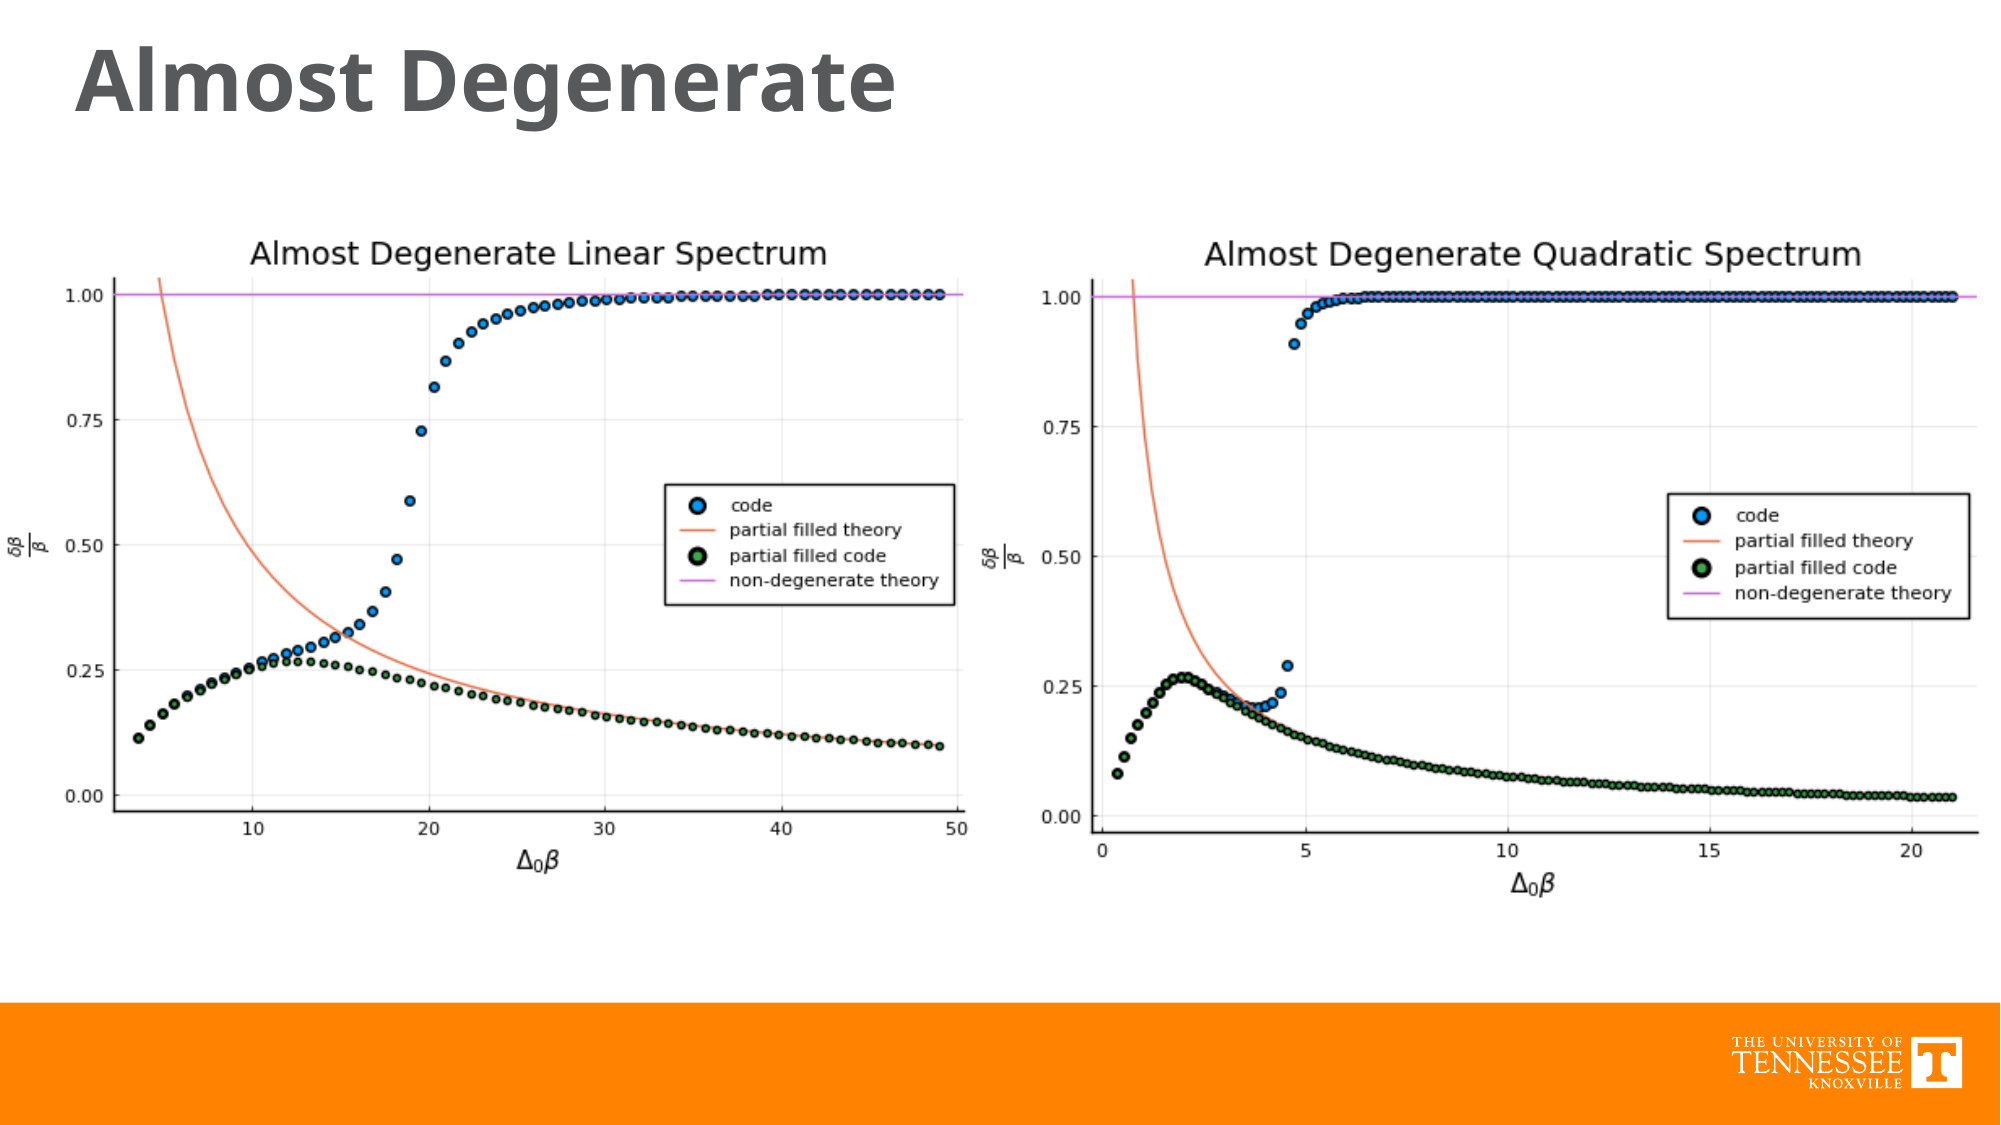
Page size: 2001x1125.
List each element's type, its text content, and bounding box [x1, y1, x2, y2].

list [0, 234, 974, 884]
picture [974, 234, 1984, 908]
title Almost Degenerate [75, 37, 1925, 131]
